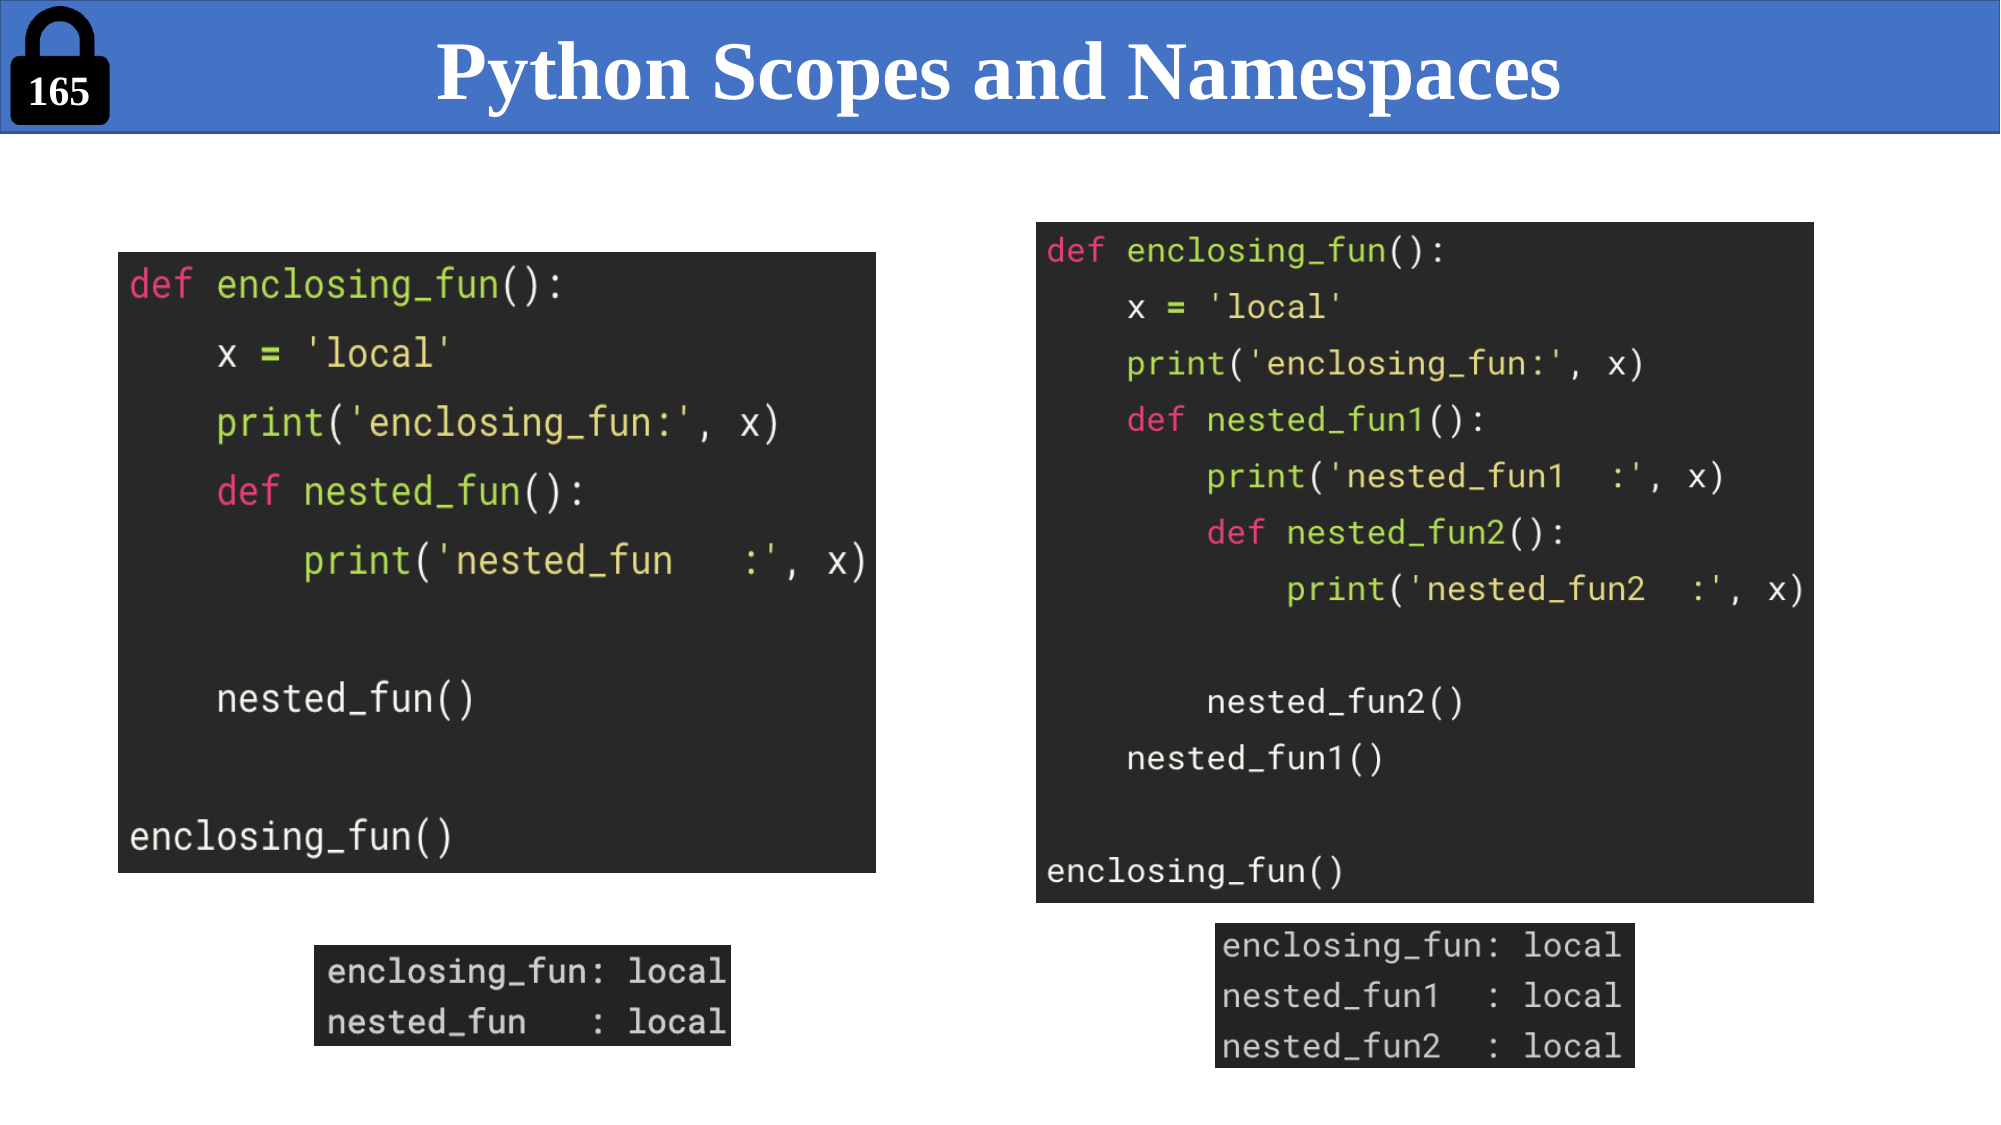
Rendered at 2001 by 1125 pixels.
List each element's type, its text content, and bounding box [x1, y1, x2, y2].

picture [0, 6, 119, 125]
picture [1036, 222, 1814, 903]
text_box Python Scopes and Namespaces [0, 0, 2000, 134]
picture [118, 252, 876, 873]
picture [314, 945, 731, 1046]
picture [1215, 923, 1635, 1068]
